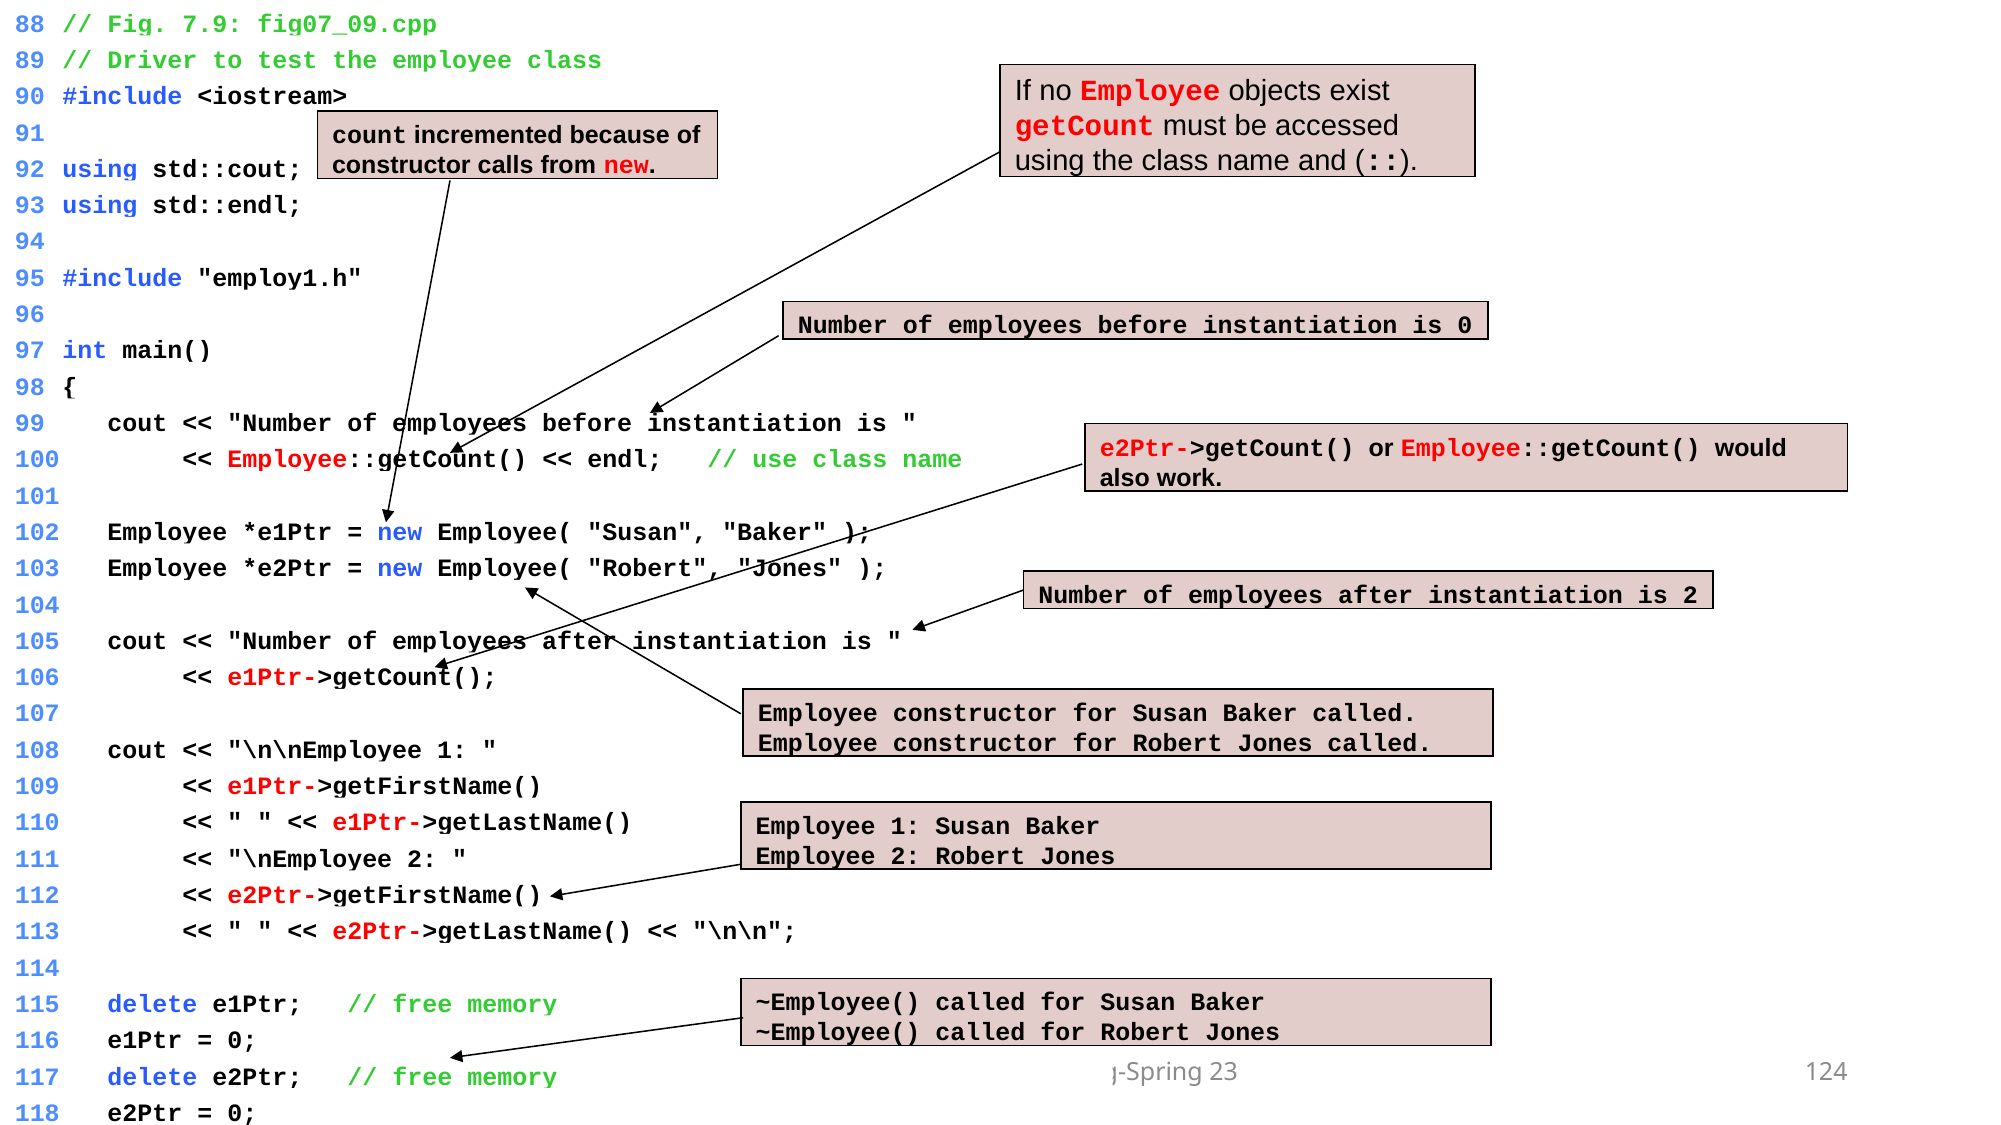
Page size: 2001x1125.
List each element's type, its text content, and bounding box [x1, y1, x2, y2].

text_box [449, 978, 1491, 1058]
slide_number 124 [1412, 1042, 1863, 1103]
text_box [912, 571, 1718, 630]
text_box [449, 64, 1475, 301]
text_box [718, 413, 1475, 423]
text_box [524, 587, 1494, 758]
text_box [317, 111, 718, 523]
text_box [549, 801, 1491, 897]
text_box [718, 301, 1493, 413]
footer Object Oriented Programming-Spring 23 [1113, 1058, 1338, 1103]
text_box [434, 423, 1848, 668]
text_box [0, 0, 1113, 1125]
